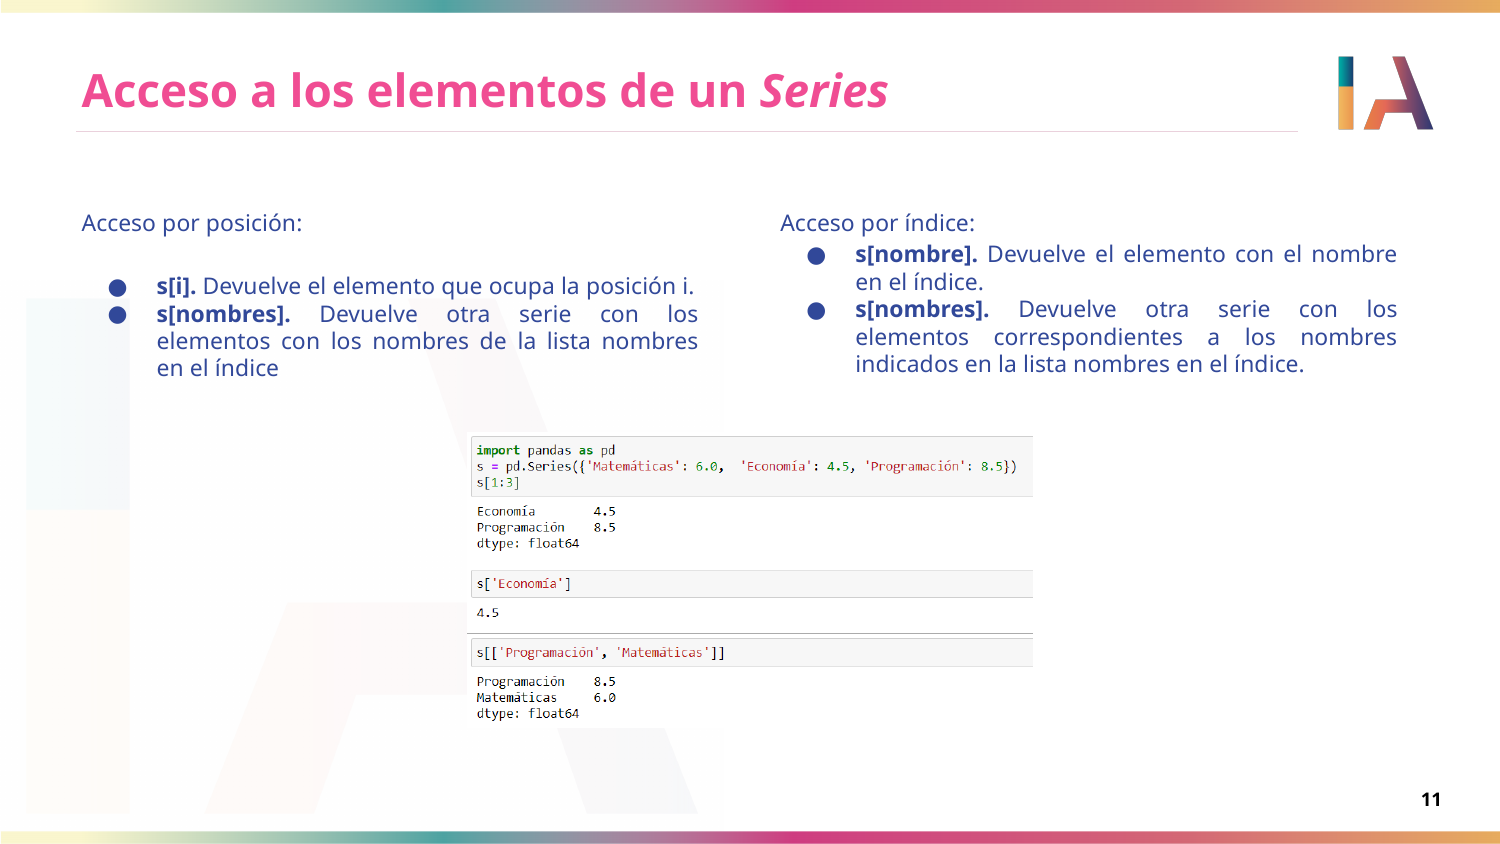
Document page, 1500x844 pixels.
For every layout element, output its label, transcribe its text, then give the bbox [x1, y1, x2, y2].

picture [0, 280, 1500, 844]
text_box Acceso por posición: s[i]. Devuelve el elemento que ocupa la posición i. s[nombres]. Devuelve otra serie con los elementos con los nombres de la lista nombres en el índice [76, 205, 705, 279]
list Acceso a los elementos de un Series [76, 59, 1330, 116]
picture [0, 0, 1500, 13]
text_box Acceso por índice: s[nombre]. Devuelve el elemento con el nombre en el índice. s[nombres]. Devuelve otra serie con los elementos correspondientes a los nombres indicados en la lista nombres en el índice. [774, 205, 1404, 501]
slide_number ‹#› [1414, 781, 1457, 829]
picture [1335, 54, 1437, 132]
